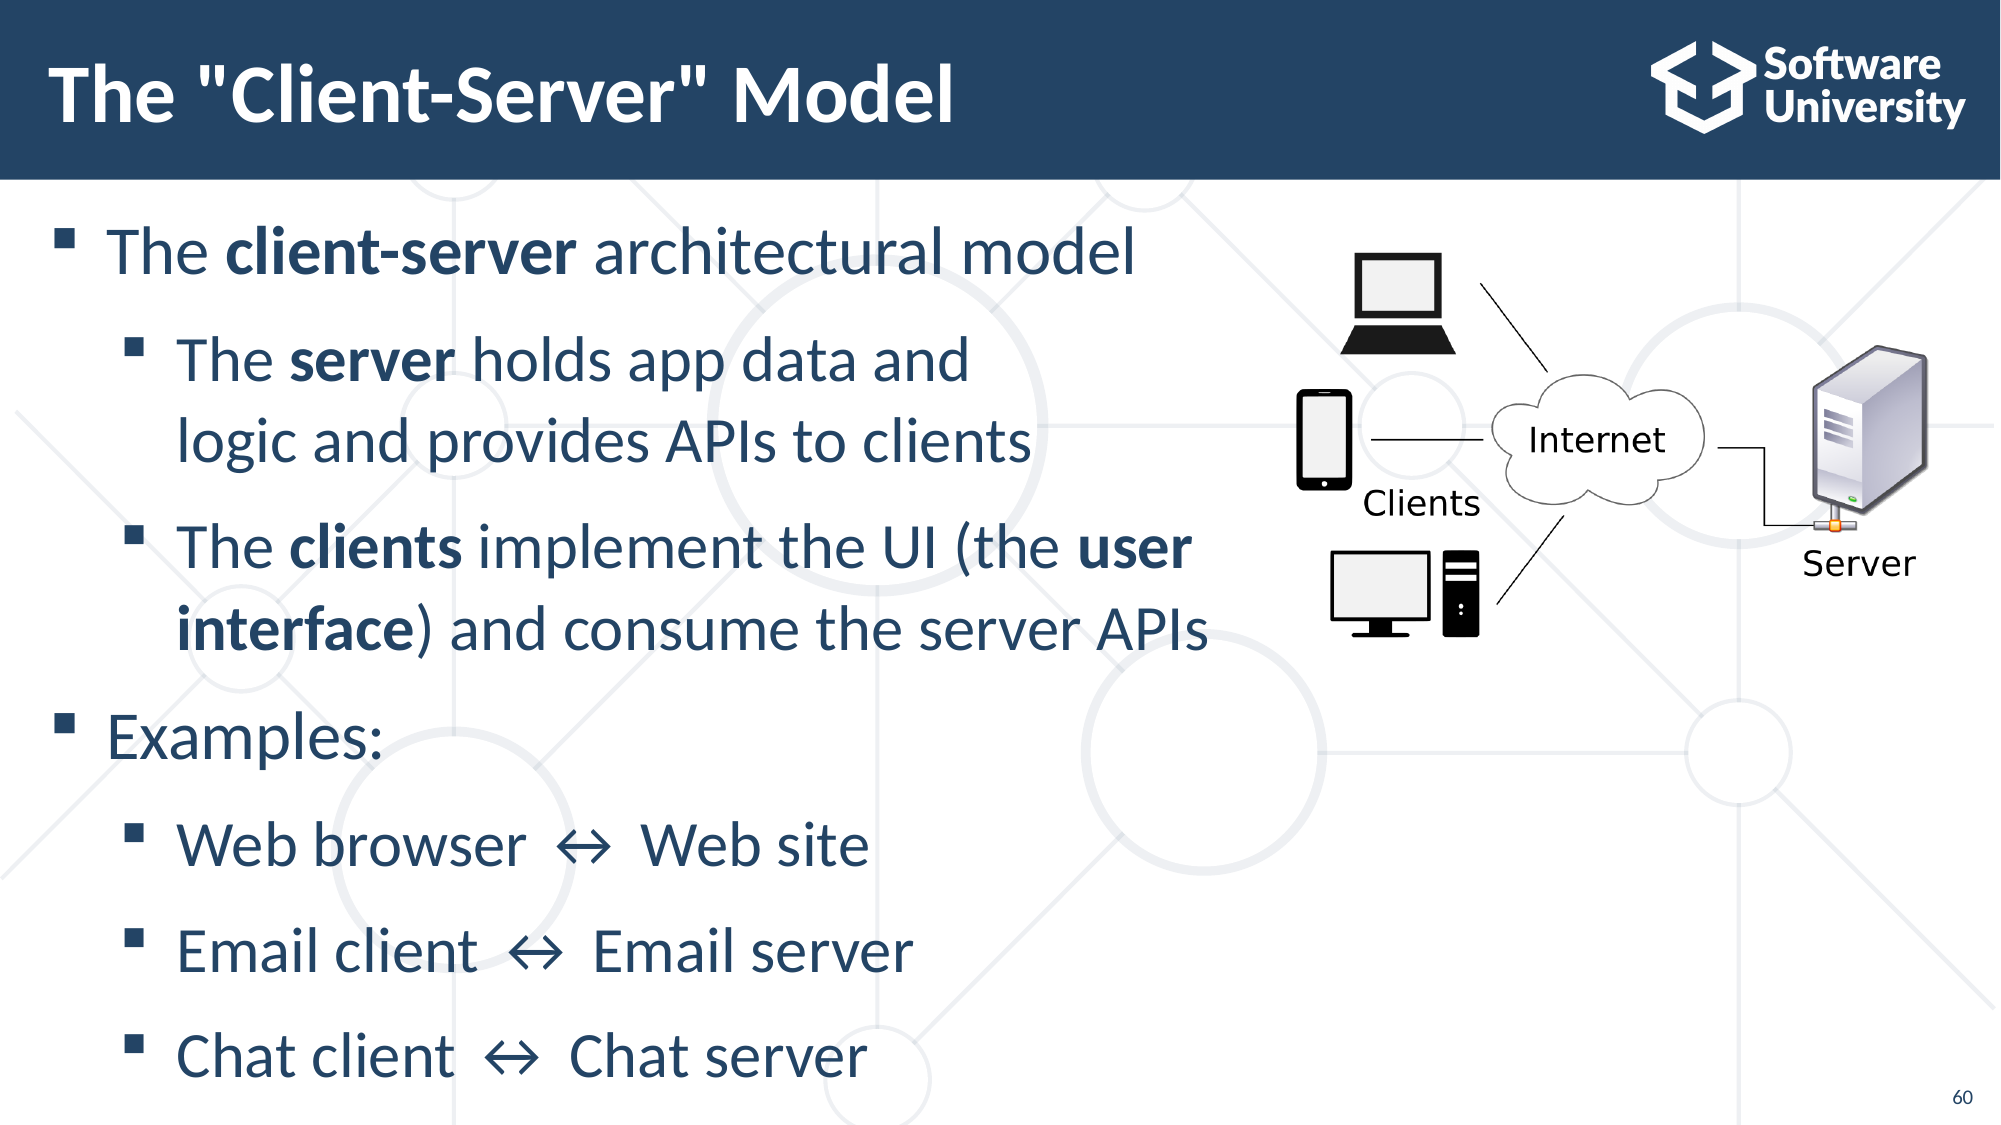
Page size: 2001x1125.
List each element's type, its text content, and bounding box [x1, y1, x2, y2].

picture [1651, 41, 1966, 134]
picture [1235, 222, 1960, 657]
title The "Client-Server" Model [31, 16, 1625, 162]
list The client-server architectural model The server holds app data and logic and provides APIs to clients The clients implement the UI (the user interface) and consume the server APIs Examples: Web browser ↔ Web site Email client ↔ Email server Chat client ↔ Chat server [31, 196, 1421, 1104]
slide_number 60 [1893, 1067, 1989, 1117]
